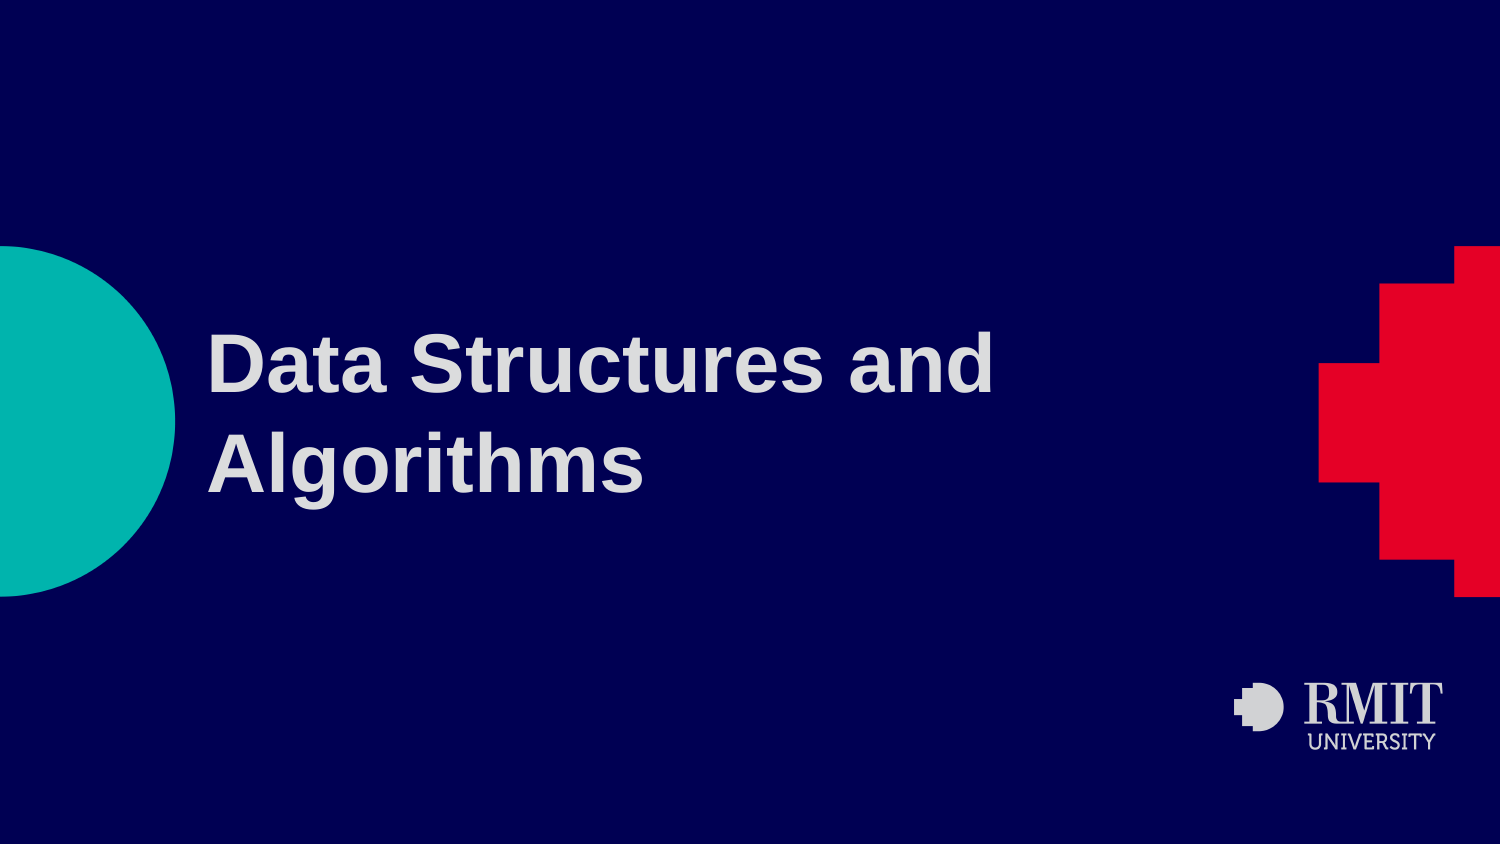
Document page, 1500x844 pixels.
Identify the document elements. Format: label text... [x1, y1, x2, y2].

picture [0, 0, 1500, 844]
title Data Structures and Algorithms [191, 283, 1297, 517]
